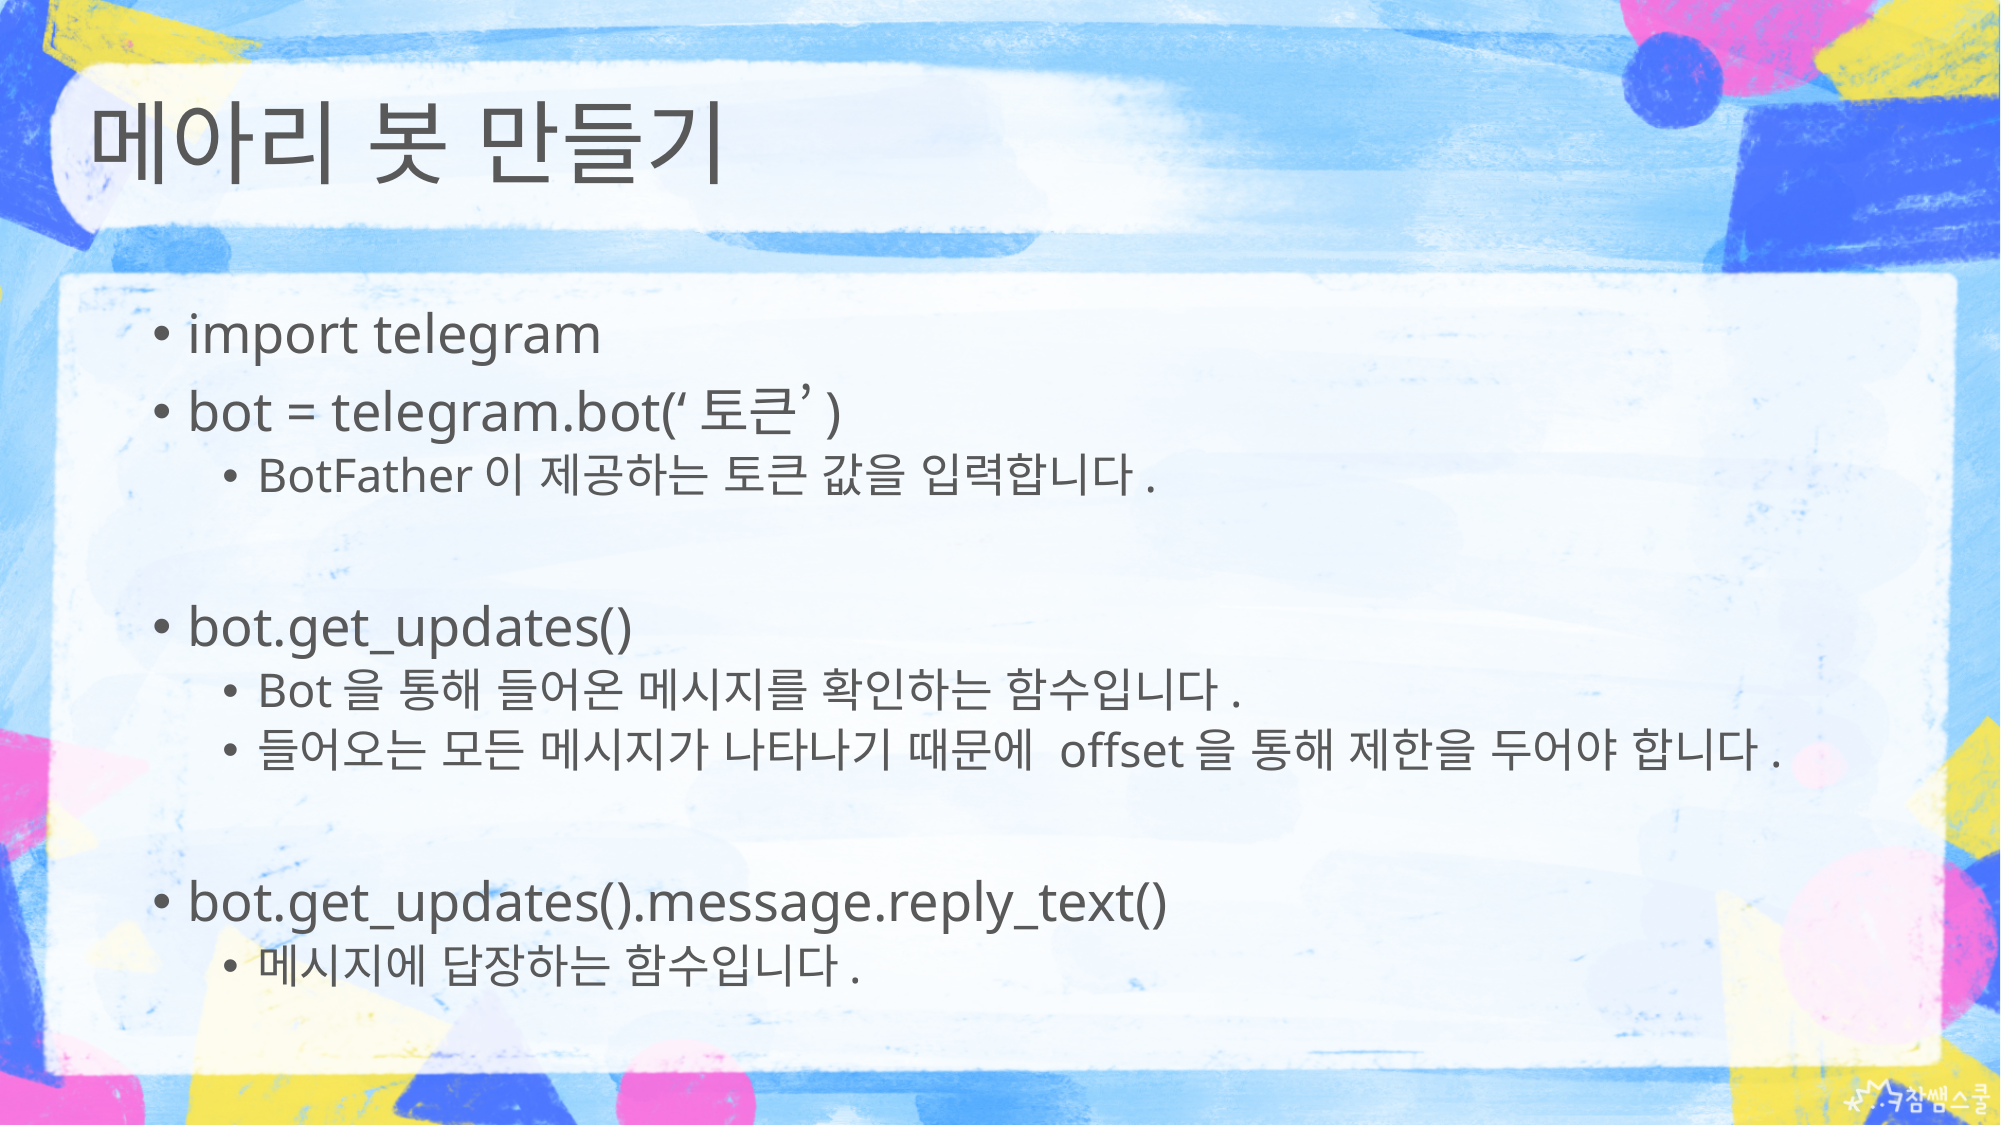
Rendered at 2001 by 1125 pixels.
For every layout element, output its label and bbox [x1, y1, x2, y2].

picture [0, 0, 2001, 1125]
text_box [24, 29, 1421, 253]
